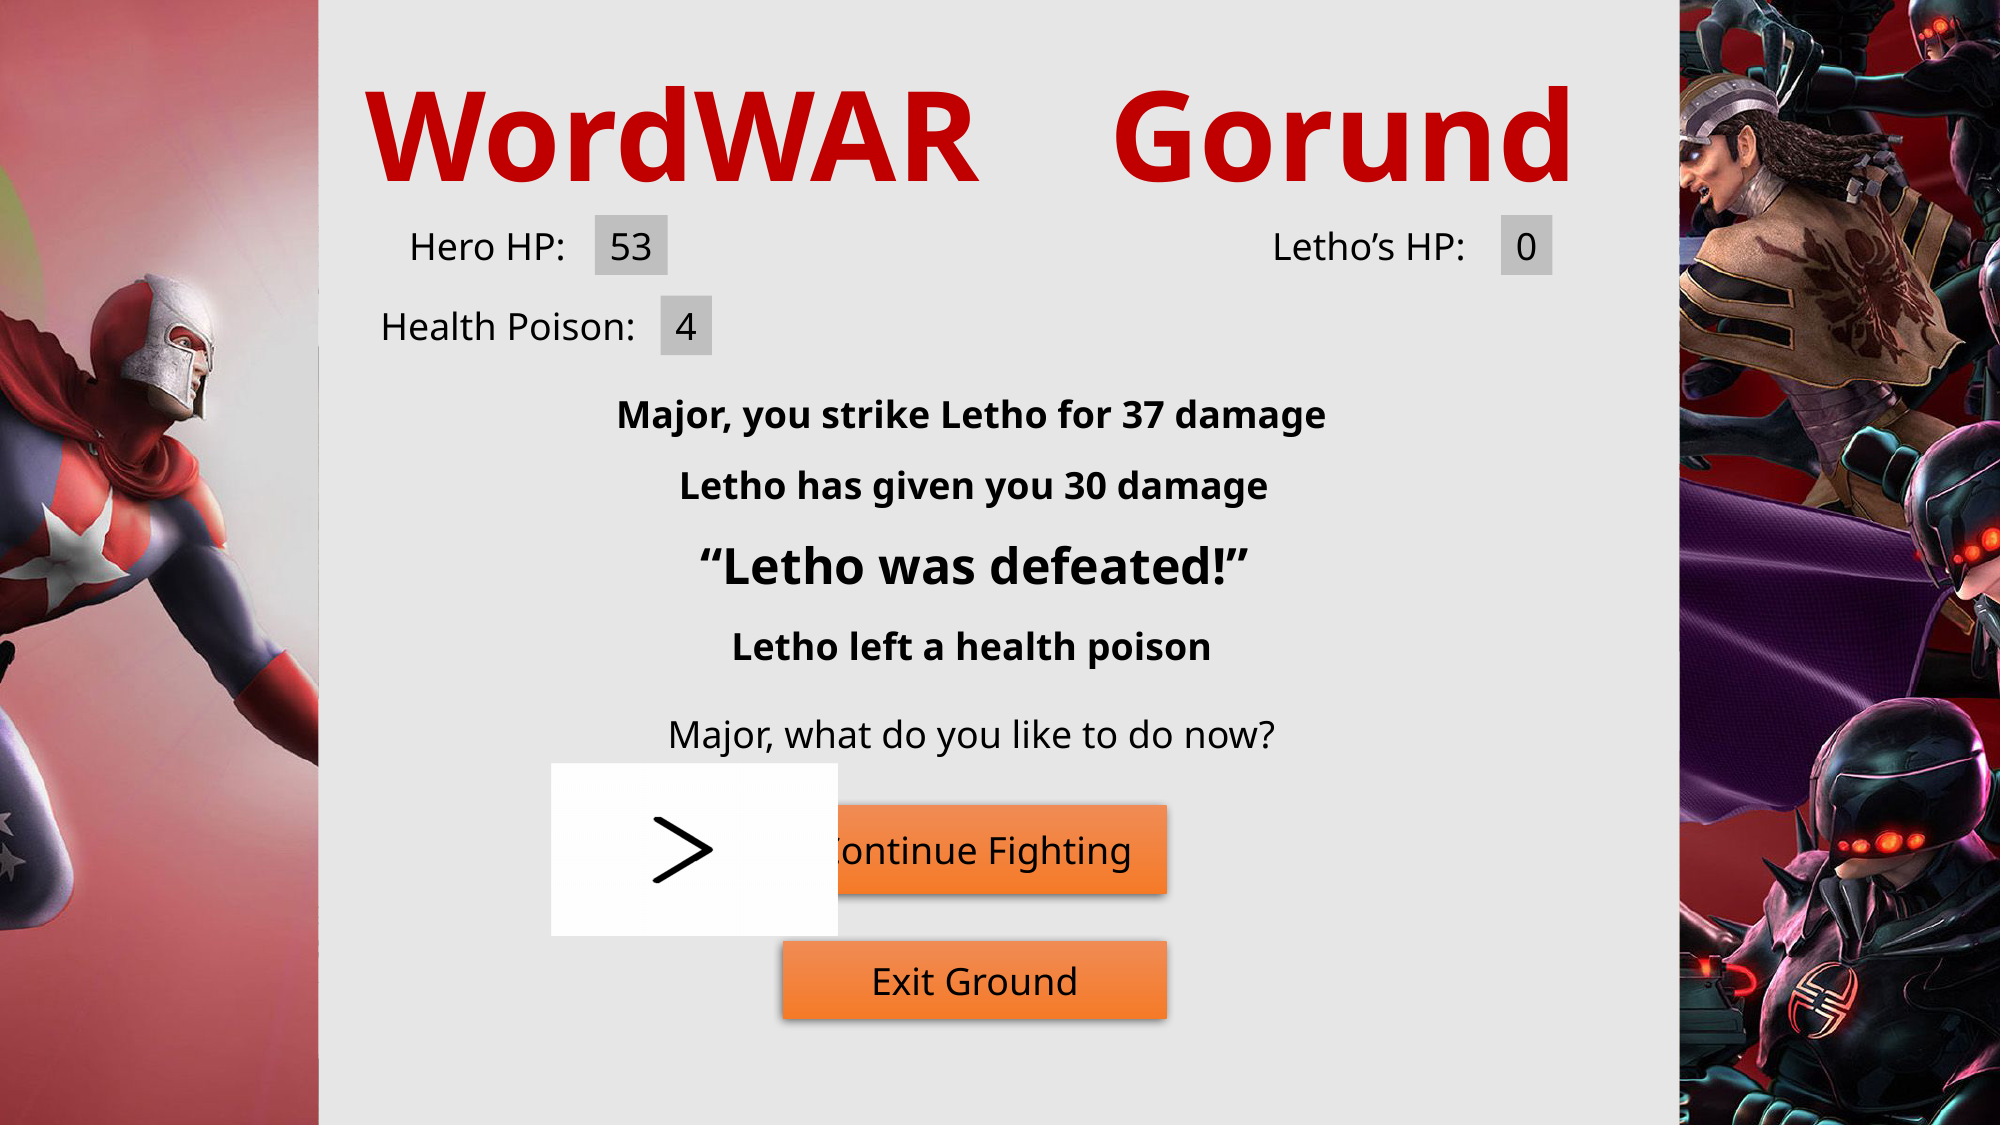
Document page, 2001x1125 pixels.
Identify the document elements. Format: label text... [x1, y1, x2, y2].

text_box 53 [594, 215, 668, 275]
text_box 4 [660, 295, 712, 356]
text_box “Letho was defeated!” [685, 527, 1265, 603]
text_box WordWAR Gorund [350, 48, 1593, 214]
text_box Letho’s HP: [1257, 215, 1491, 275]
text_box Letho has given you 30 damage [664, 454, 1285, 515]
text_box Hero HP: [394, 215, 591, 275]
text_box Major, what do you like to do now? [652, 704, 1291, 764]
picture [0, 0, 319, 1125]
picture [1625, 0, 2000, 1125]
text_box Major, you strike Letho for 37 damage [601, 383, 1343, 444]
picture [552, 706, 838, 993]
text_box Exit Ground [783, 941, 1167, 1019]
text_box Letho left a health poison [716, 615, 1228, 676]
text_box Health Poison: [365, 295, 660, 356]
text_box Continue Fighting [838, 805, 1167, 894]
text_box 0 [1501, 215, 1553, 275]
